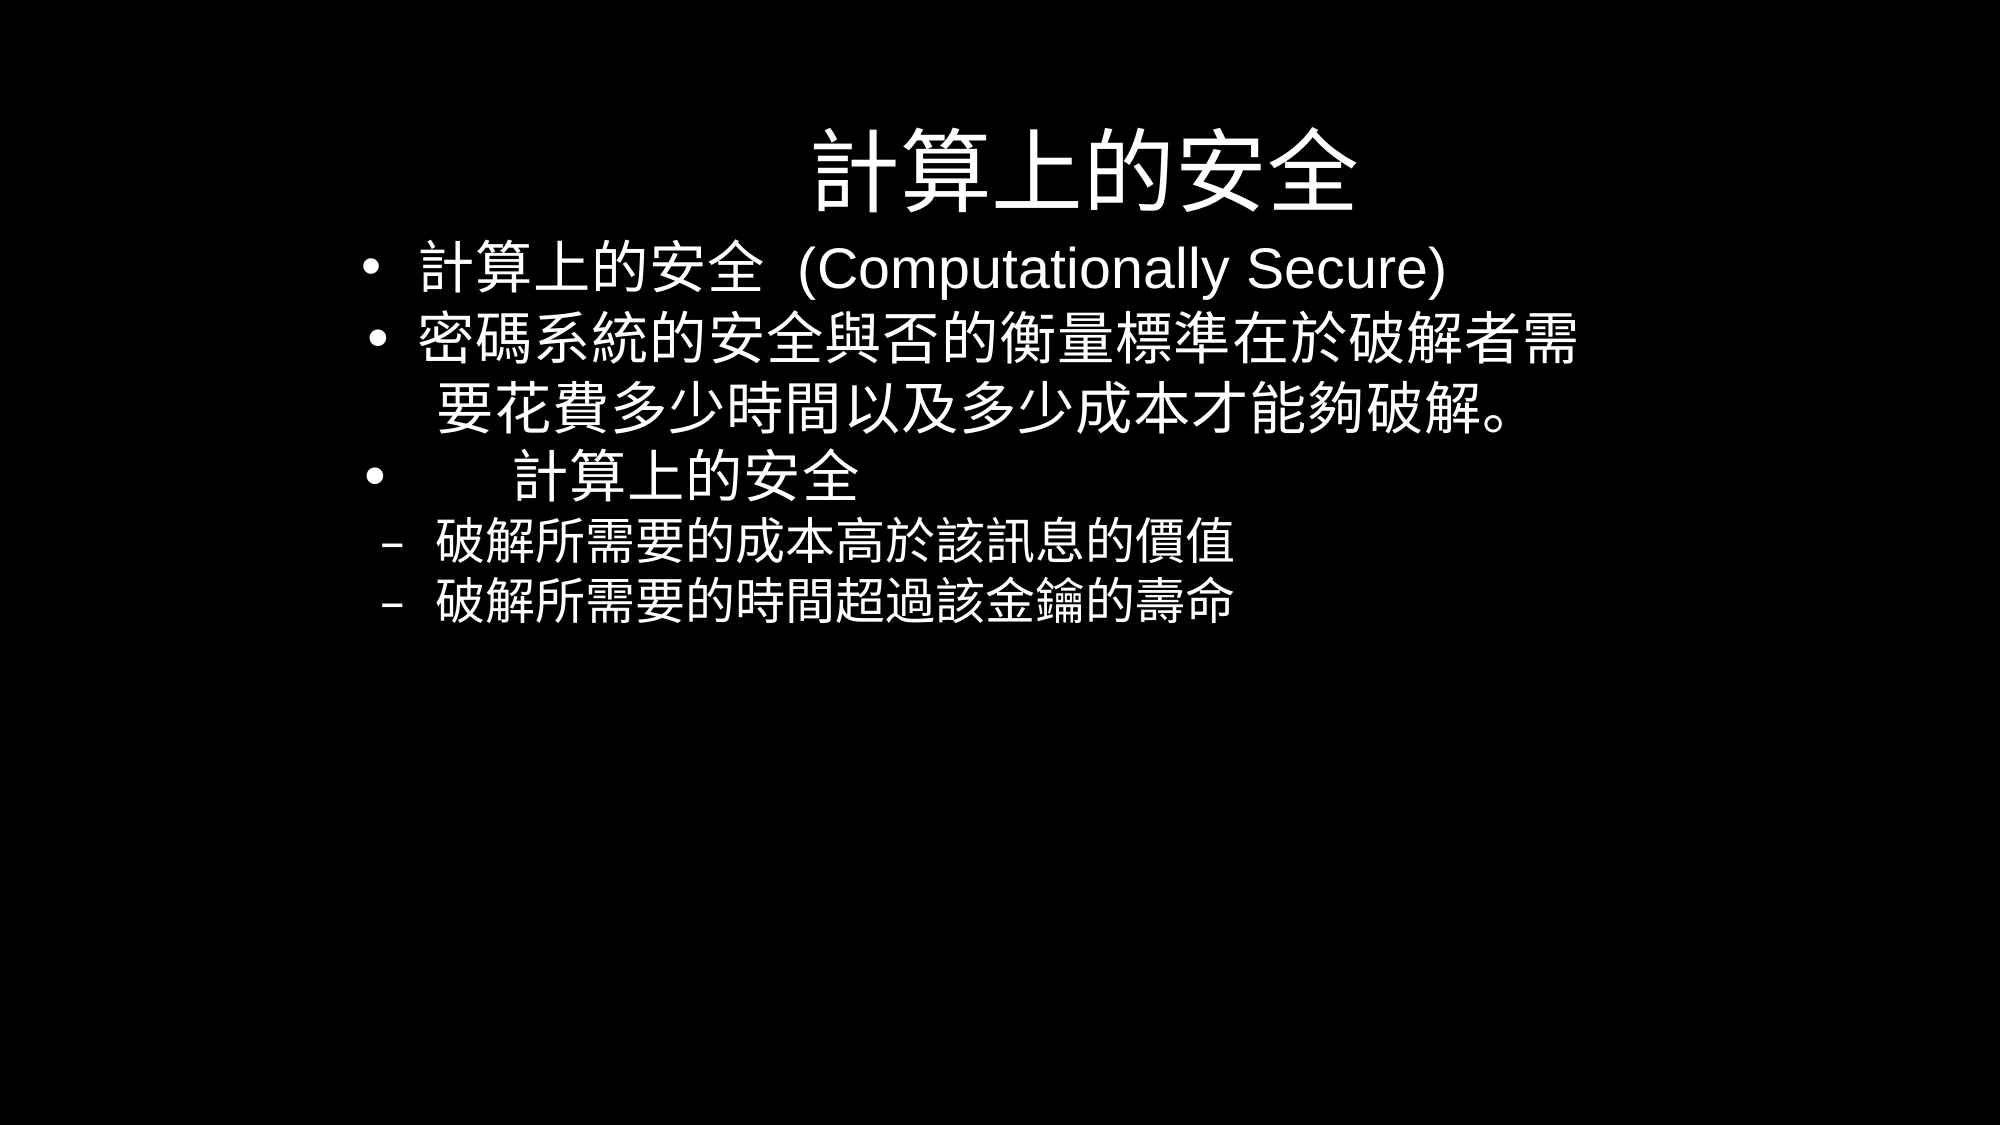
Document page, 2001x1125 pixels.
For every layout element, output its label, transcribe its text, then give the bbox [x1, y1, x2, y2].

text_box 計算上的安全 (Computationally Secure) • 密碼系統的安全與否的衡量標準在於破解者需 要花費多少時間以及多少成本才能夠破解。 • 計算上的安全 – 破解所需要的成本高於該訊息的價值 – 破解所需要的時間超過該金鑰的壽命 [358, 231, 1588, 752]
text_box 計算上的安全 [387, 74, 2000, 263]
